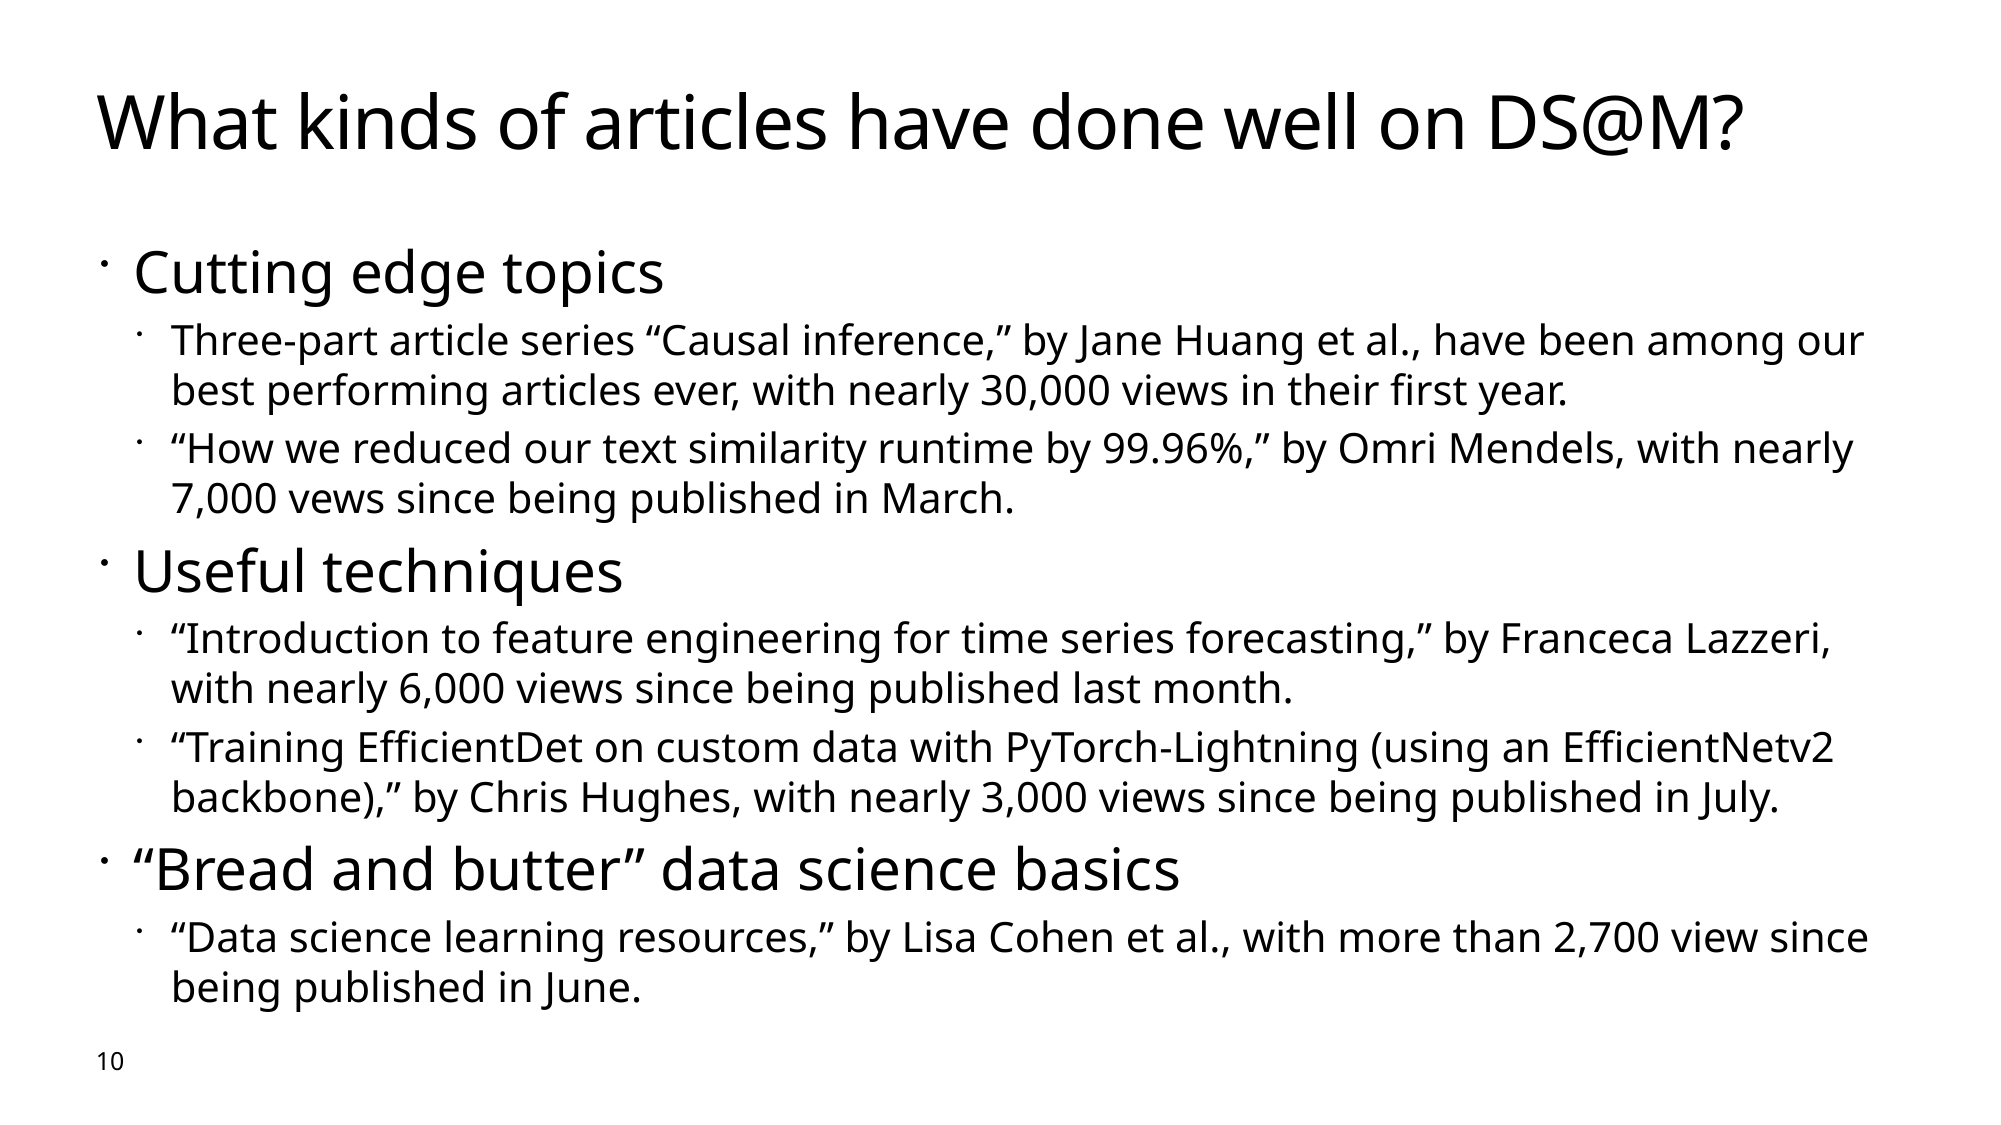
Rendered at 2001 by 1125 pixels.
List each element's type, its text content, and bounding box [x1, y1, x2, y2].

list Cutting edge topics Three-part article series “Causal inference,” by Jane Huang et al., have been among our best performing articles ever, with nearly 30,000 views in their first year. “How we reduced our text similarity runtime by 99.96%,” by Omri Mendels, with nearly 7,000 vews since being published in March. Useful techniques “Introduction to feature engineering for time series forecasting,” by Franceca Lazzeri, with nearly 6,000 views since being published last month. “Training EfficientDet on custom data with PyTorch-Lightning (using an EfficientNetv2 backbone),” by Chris Hughes, with nearly 3,000 views since being published in July. “Bread and butter” data science basics “Data science learning resources,” by Lisa Cohen et al., with more than 2,700 view since being published in June. [95, 235, 1904, 1032]
title What kinds of articles have done well on DS@M? [96, 75, 1904, 166]
